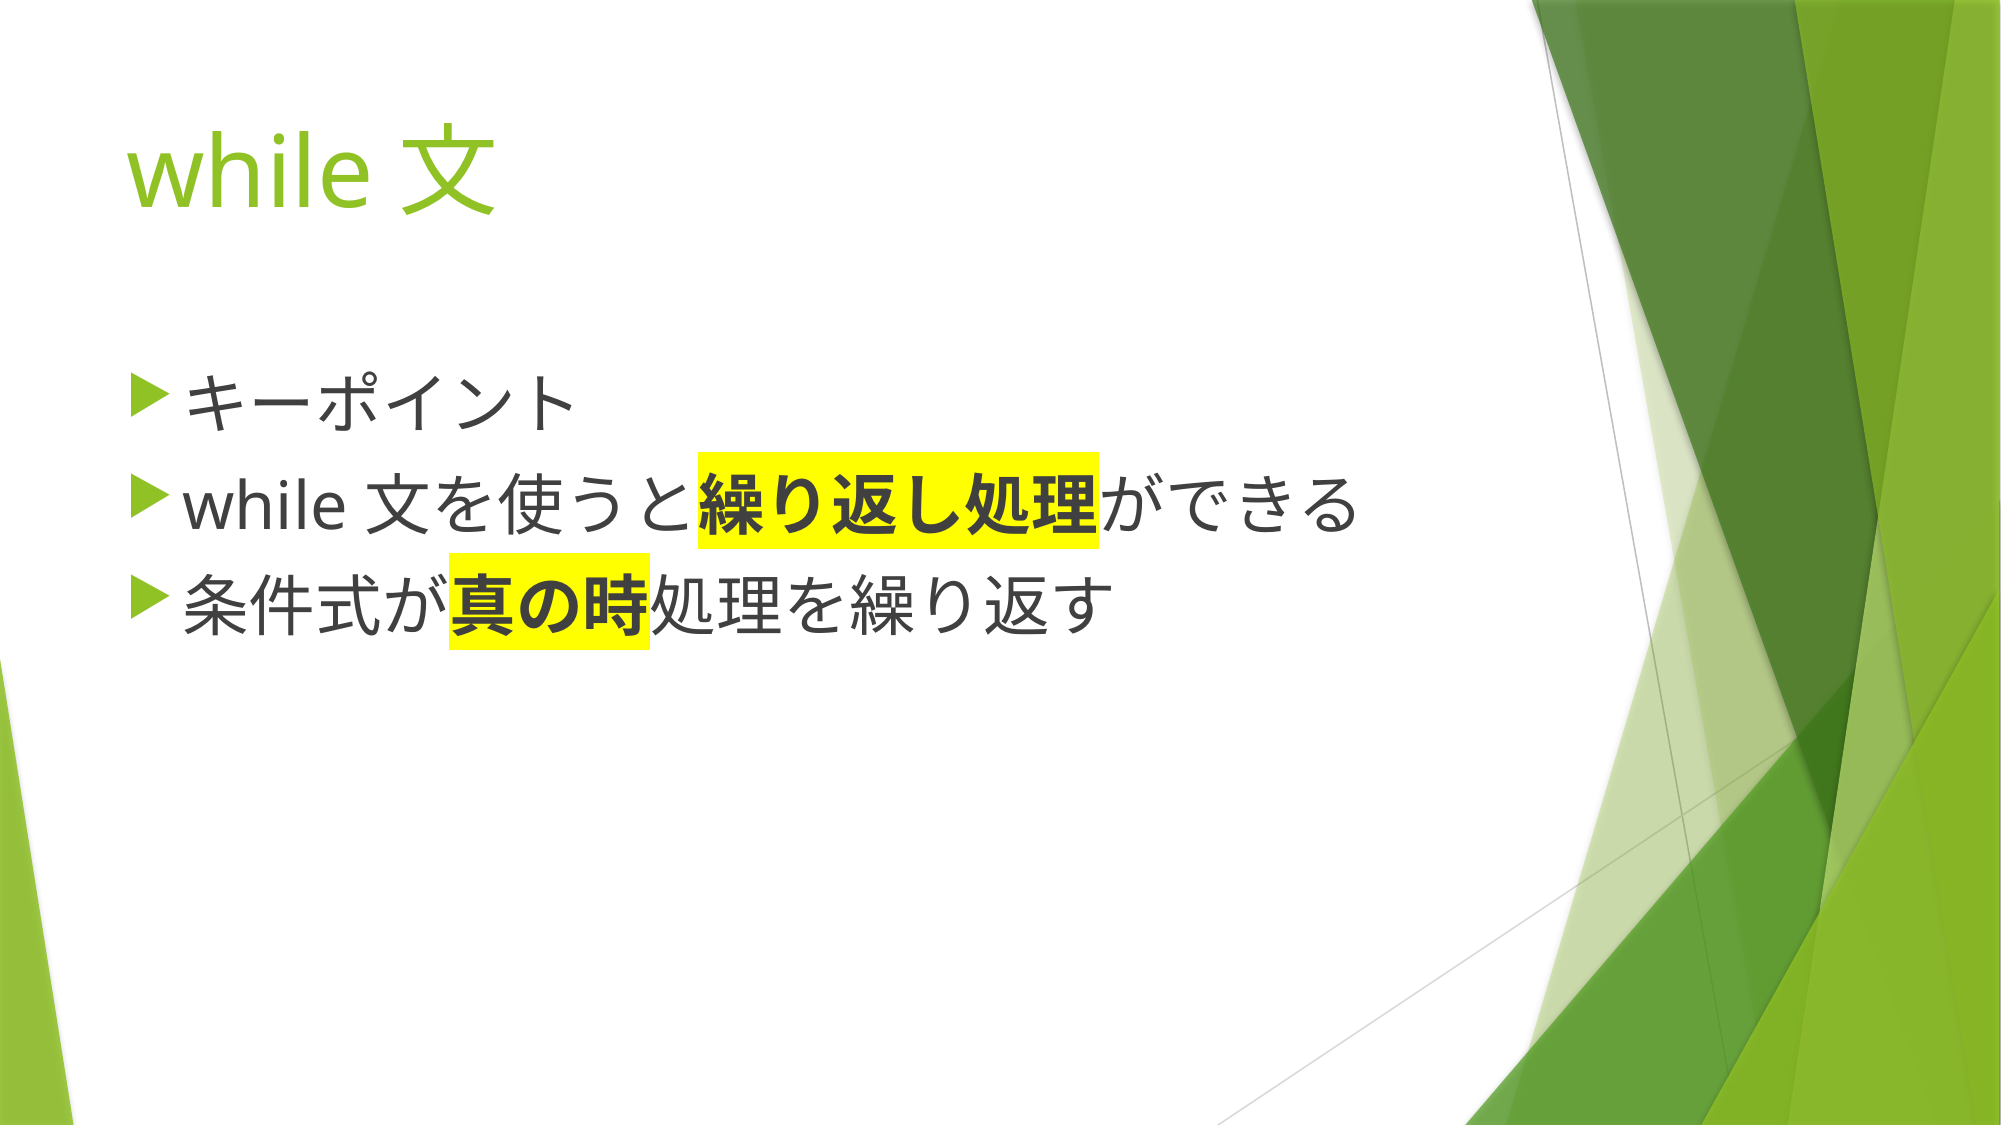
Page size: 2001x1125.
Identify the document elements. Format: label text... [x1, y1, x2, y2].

title while文 [111, 99, 1522, 317]
list キーポイント while文を使うと繰り返し処理ができる 条件式が真の時処理を繰り返す [111, 354, 1522, 992]
